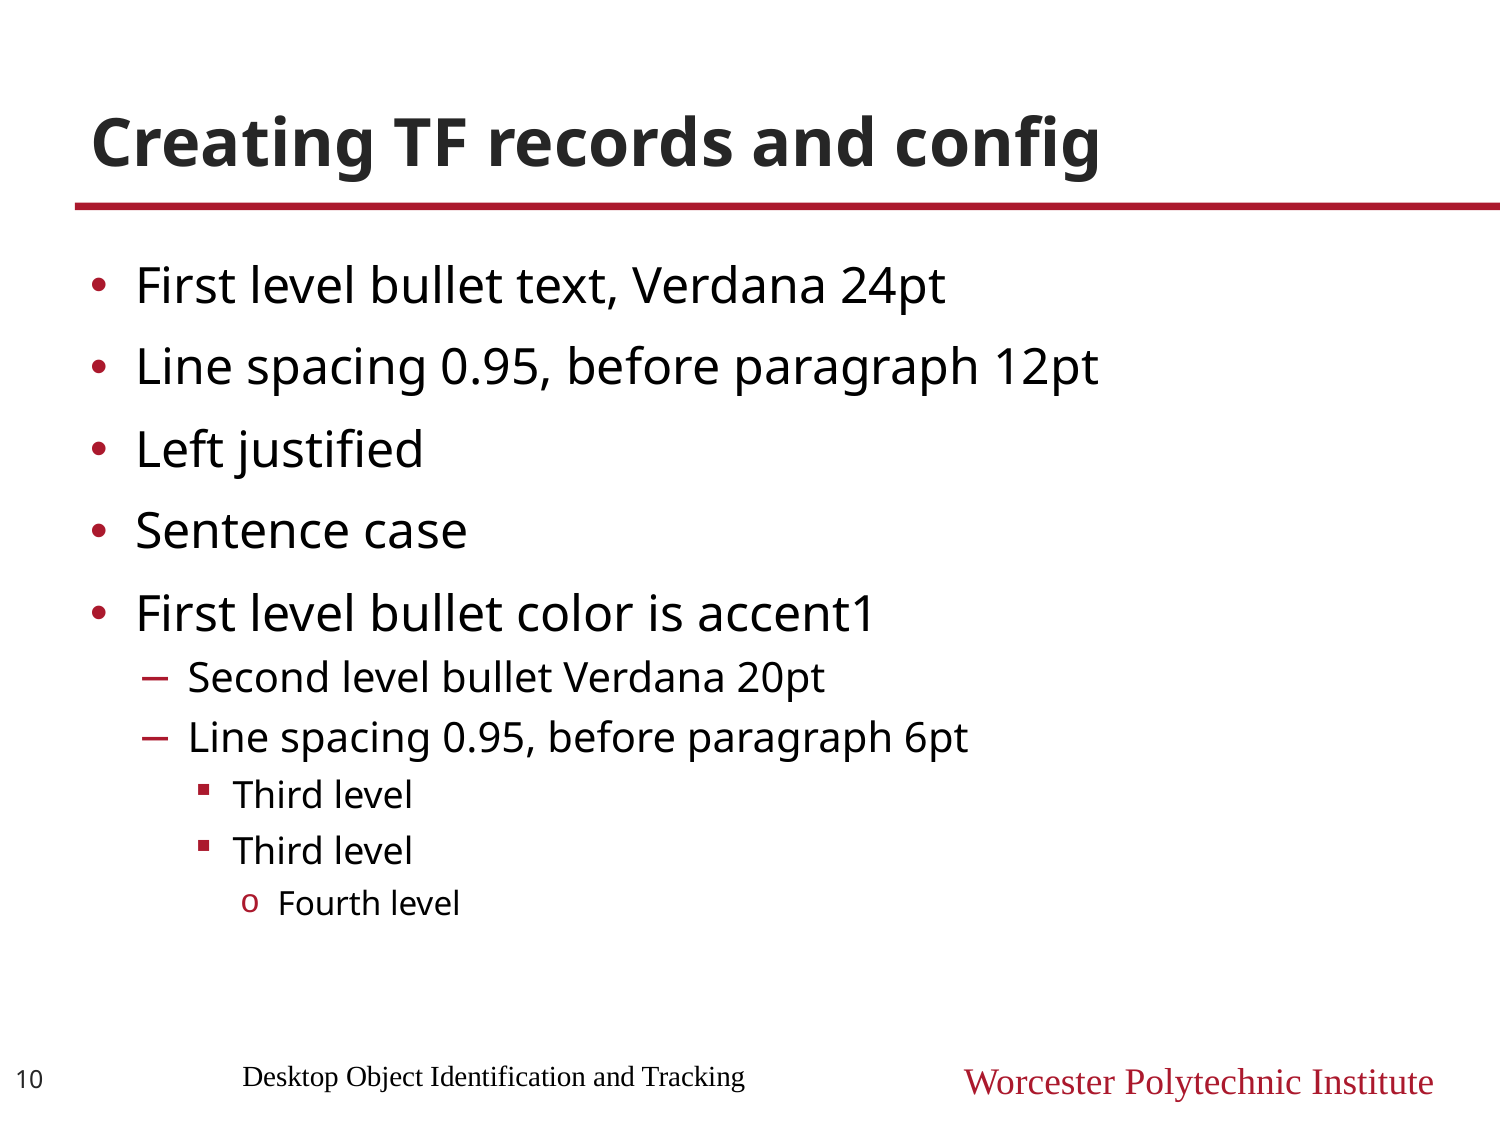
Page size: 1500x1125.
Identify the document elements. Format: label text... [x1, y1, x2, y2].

footer Desktop Object Identification and Tracking [75, 1050, 913, 1100]
slide_number 10 [0, 1047, 75, 1113]
title Creating TF records and config [75, 56, 1425, 188]
list First level bullet text, Verdana 24pt Line spacing 0.95, before paragraph 12pt Left justified Sentence case First level bullet color is accent1 Second level bullet Verdana 20pt Line spacing 0.95, before paragraph 6pt Third level Third level Fourth level [75, 249, 1425, 1013]
